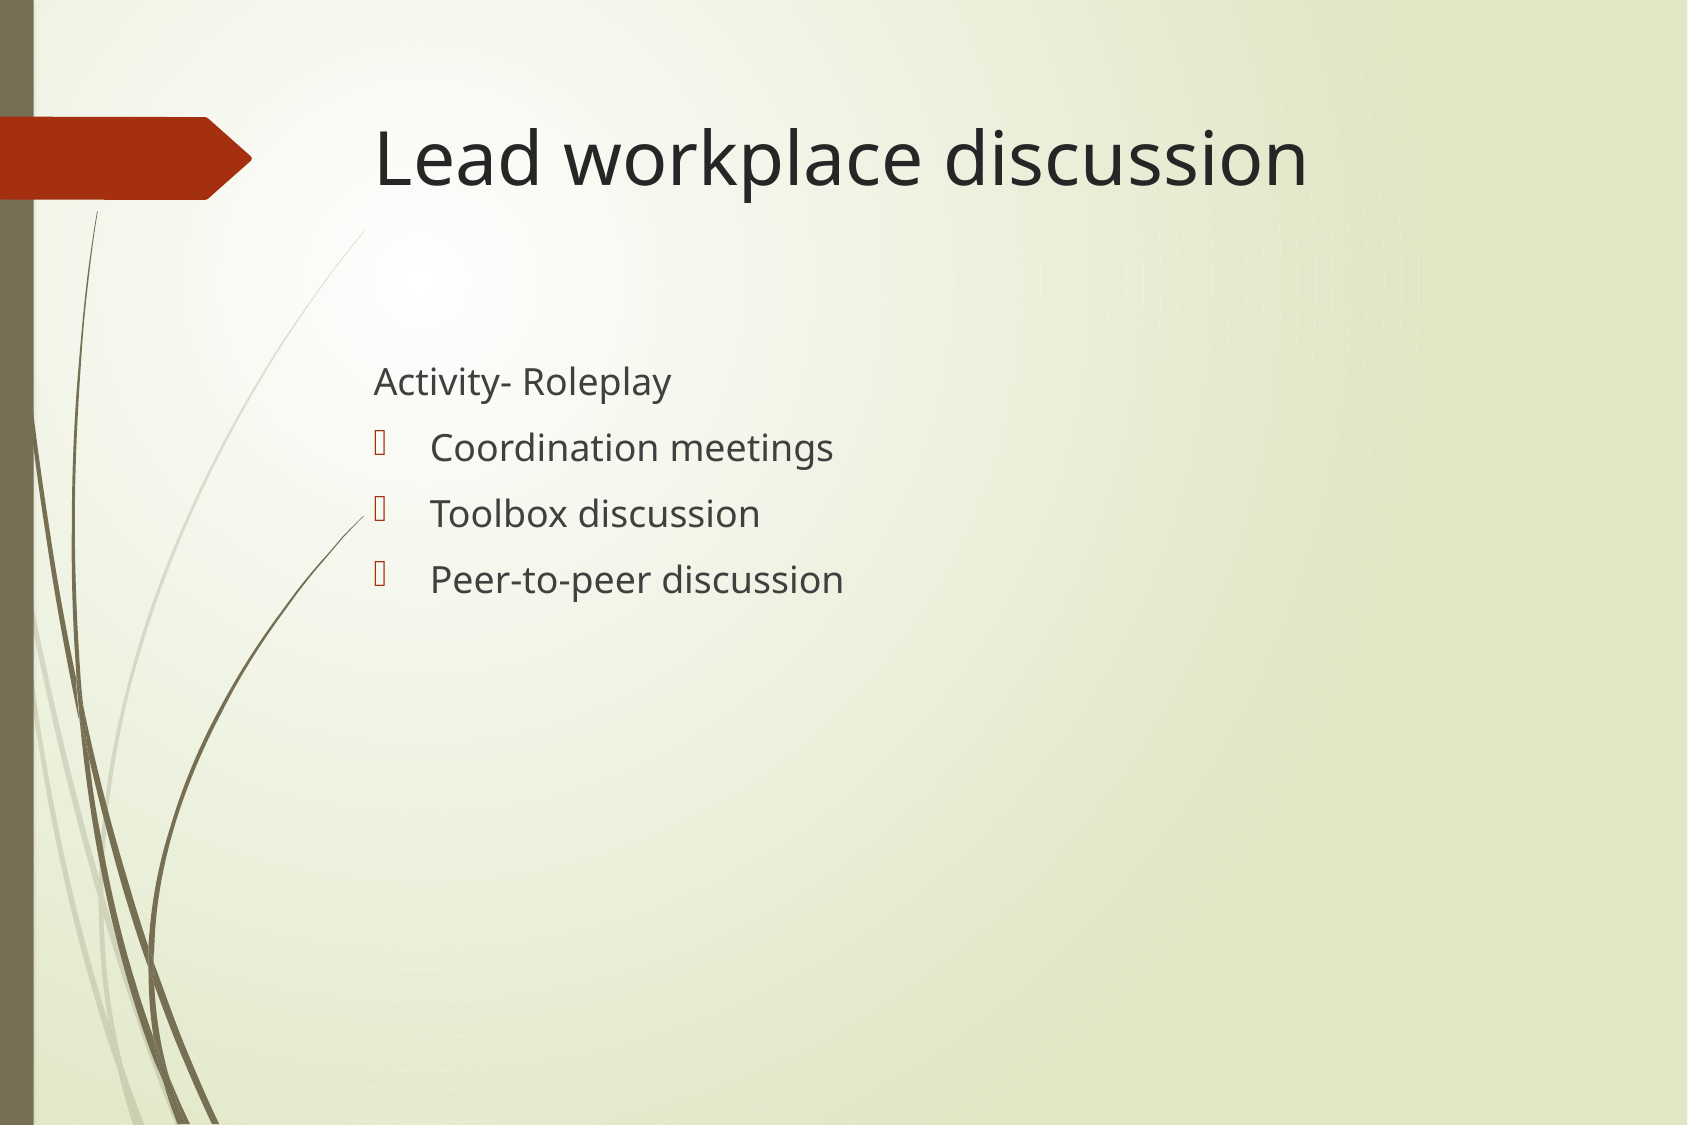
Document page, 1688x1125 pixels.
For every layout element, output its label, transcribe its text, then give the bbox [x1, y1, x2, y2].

list Activity- Roleplay Coordination meetings Toolbox discussion Peer-to-peer discussion [358, 350, 949, 969]
title Lead workplace discussion [358, 102, 1575, 313]
